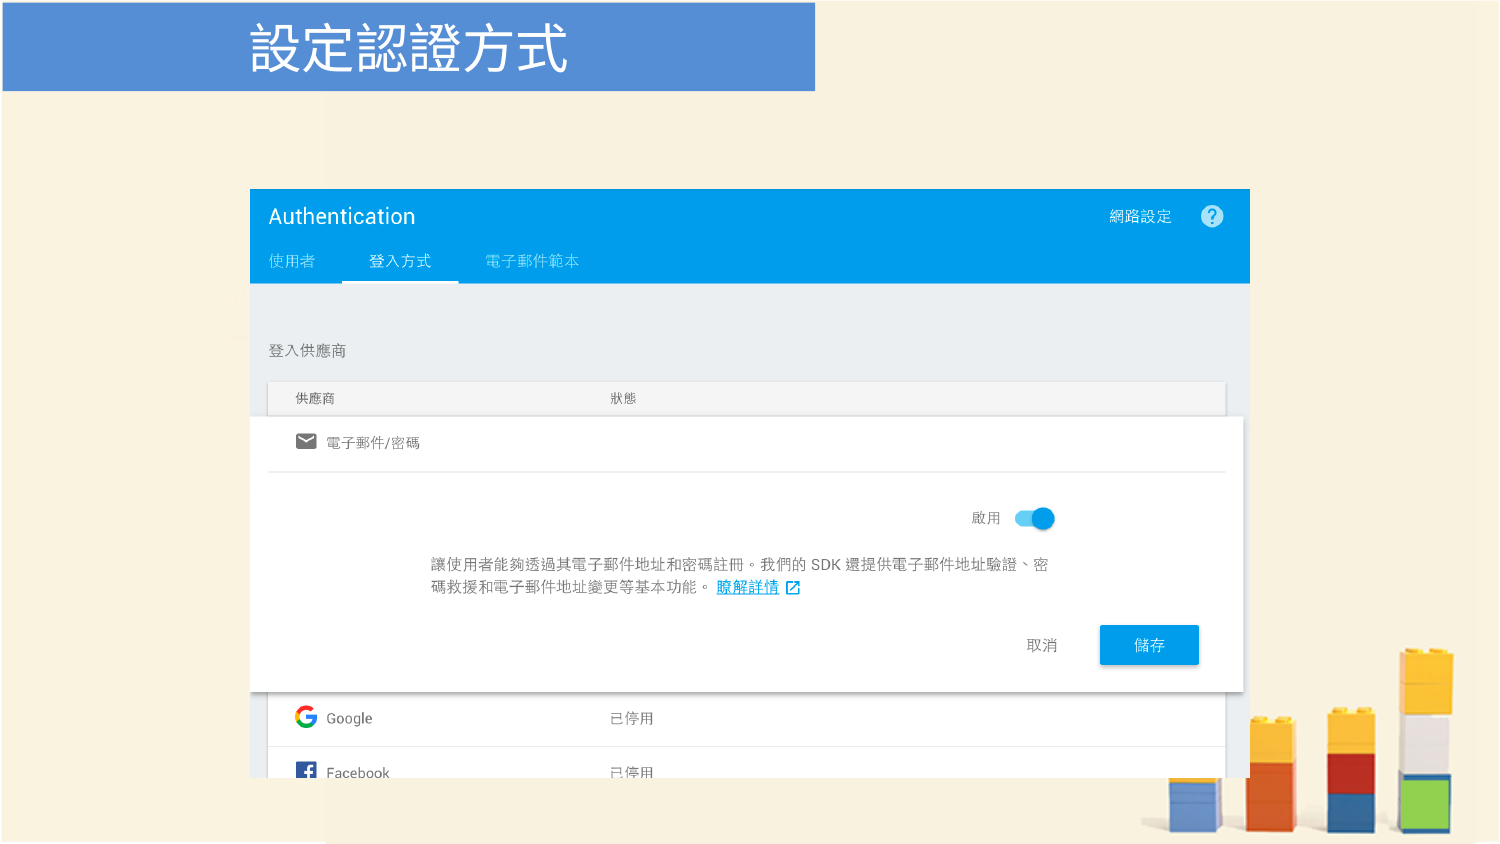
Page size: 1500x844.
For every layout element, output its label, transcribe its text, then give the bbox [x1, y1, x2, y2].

title 設定認證方式 [2, 2, 816, 92]
slide_number [1400, 779, 1450, 830]
picture [0, 0, 1500, 844]
